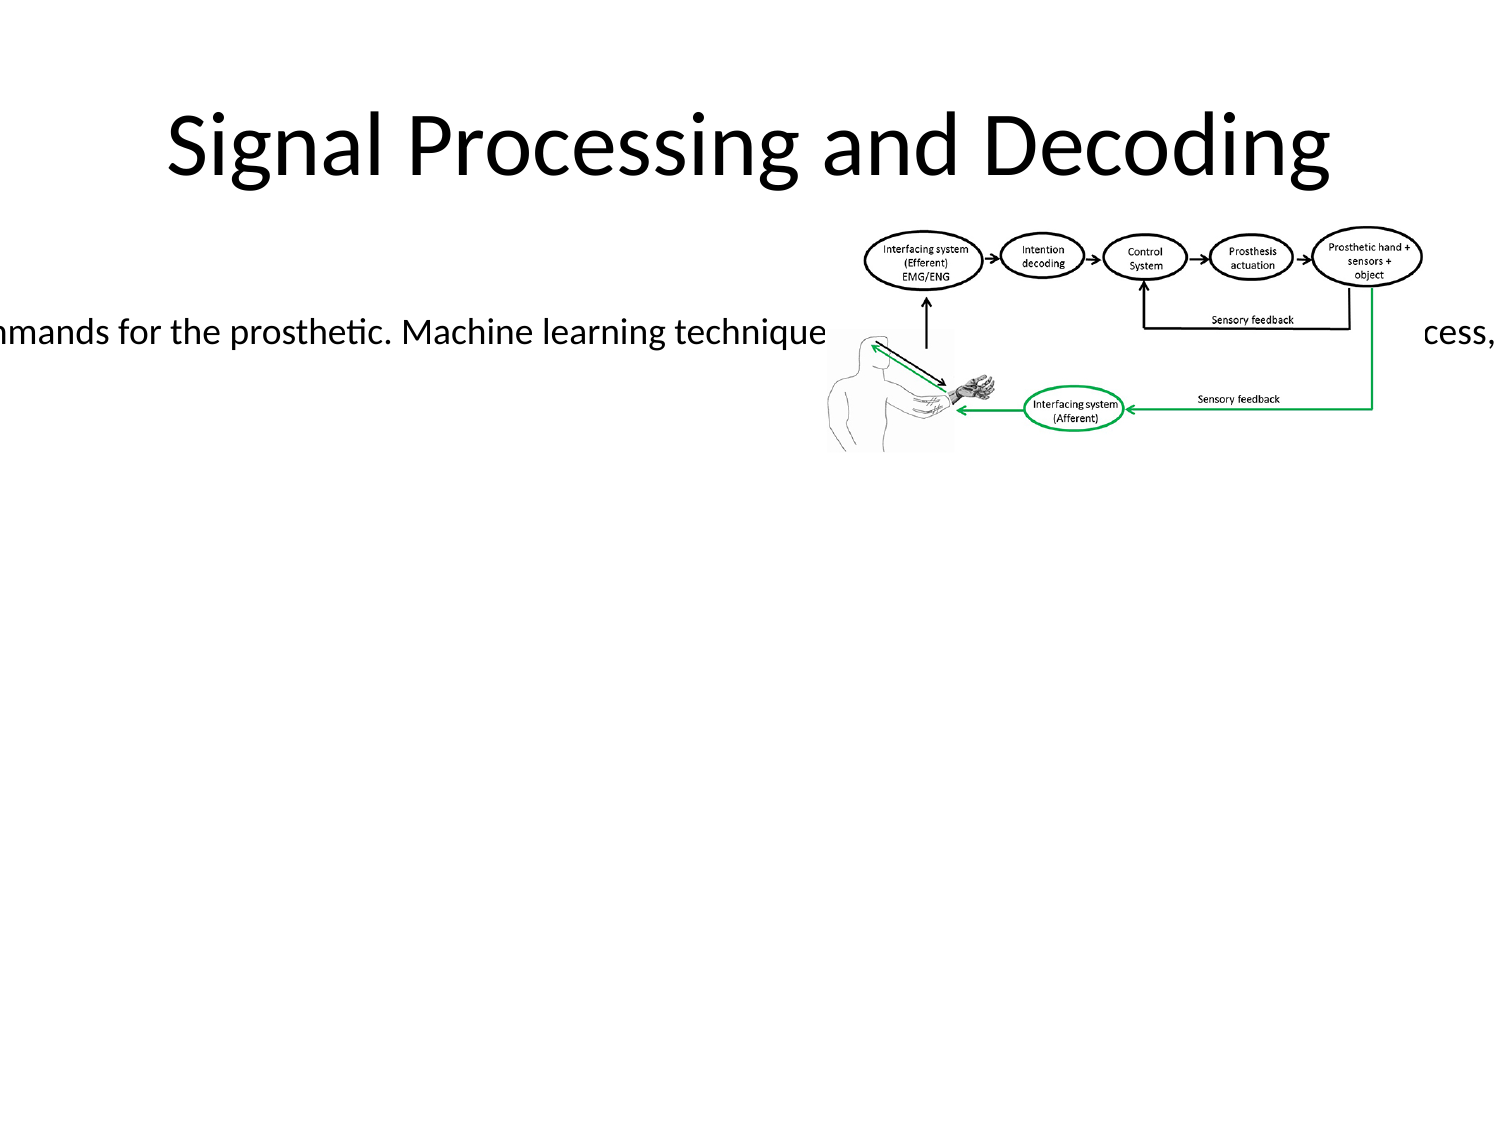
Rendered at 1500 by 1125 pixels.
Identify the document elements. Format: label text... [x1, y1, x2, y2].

text_box - Neural decoding algorithms interpret brain signals and translate them into commands for the prosthetic. Machine learning techniques are used to improve the decoding process, making the prosthetic more responsive. [1426, 224, 1500, 360]
text_box - Neural decoding algorithms interpret brain signals and translate them into commands for the prosthetic. Machine learning techniques are used to improve the decoding process, making the prosthetic more responsive. [0, 224, 823, 360]
picture [824, 224, 1426, 454]
title Signal Processing and Decoding [75, 45, 1425, 224]
